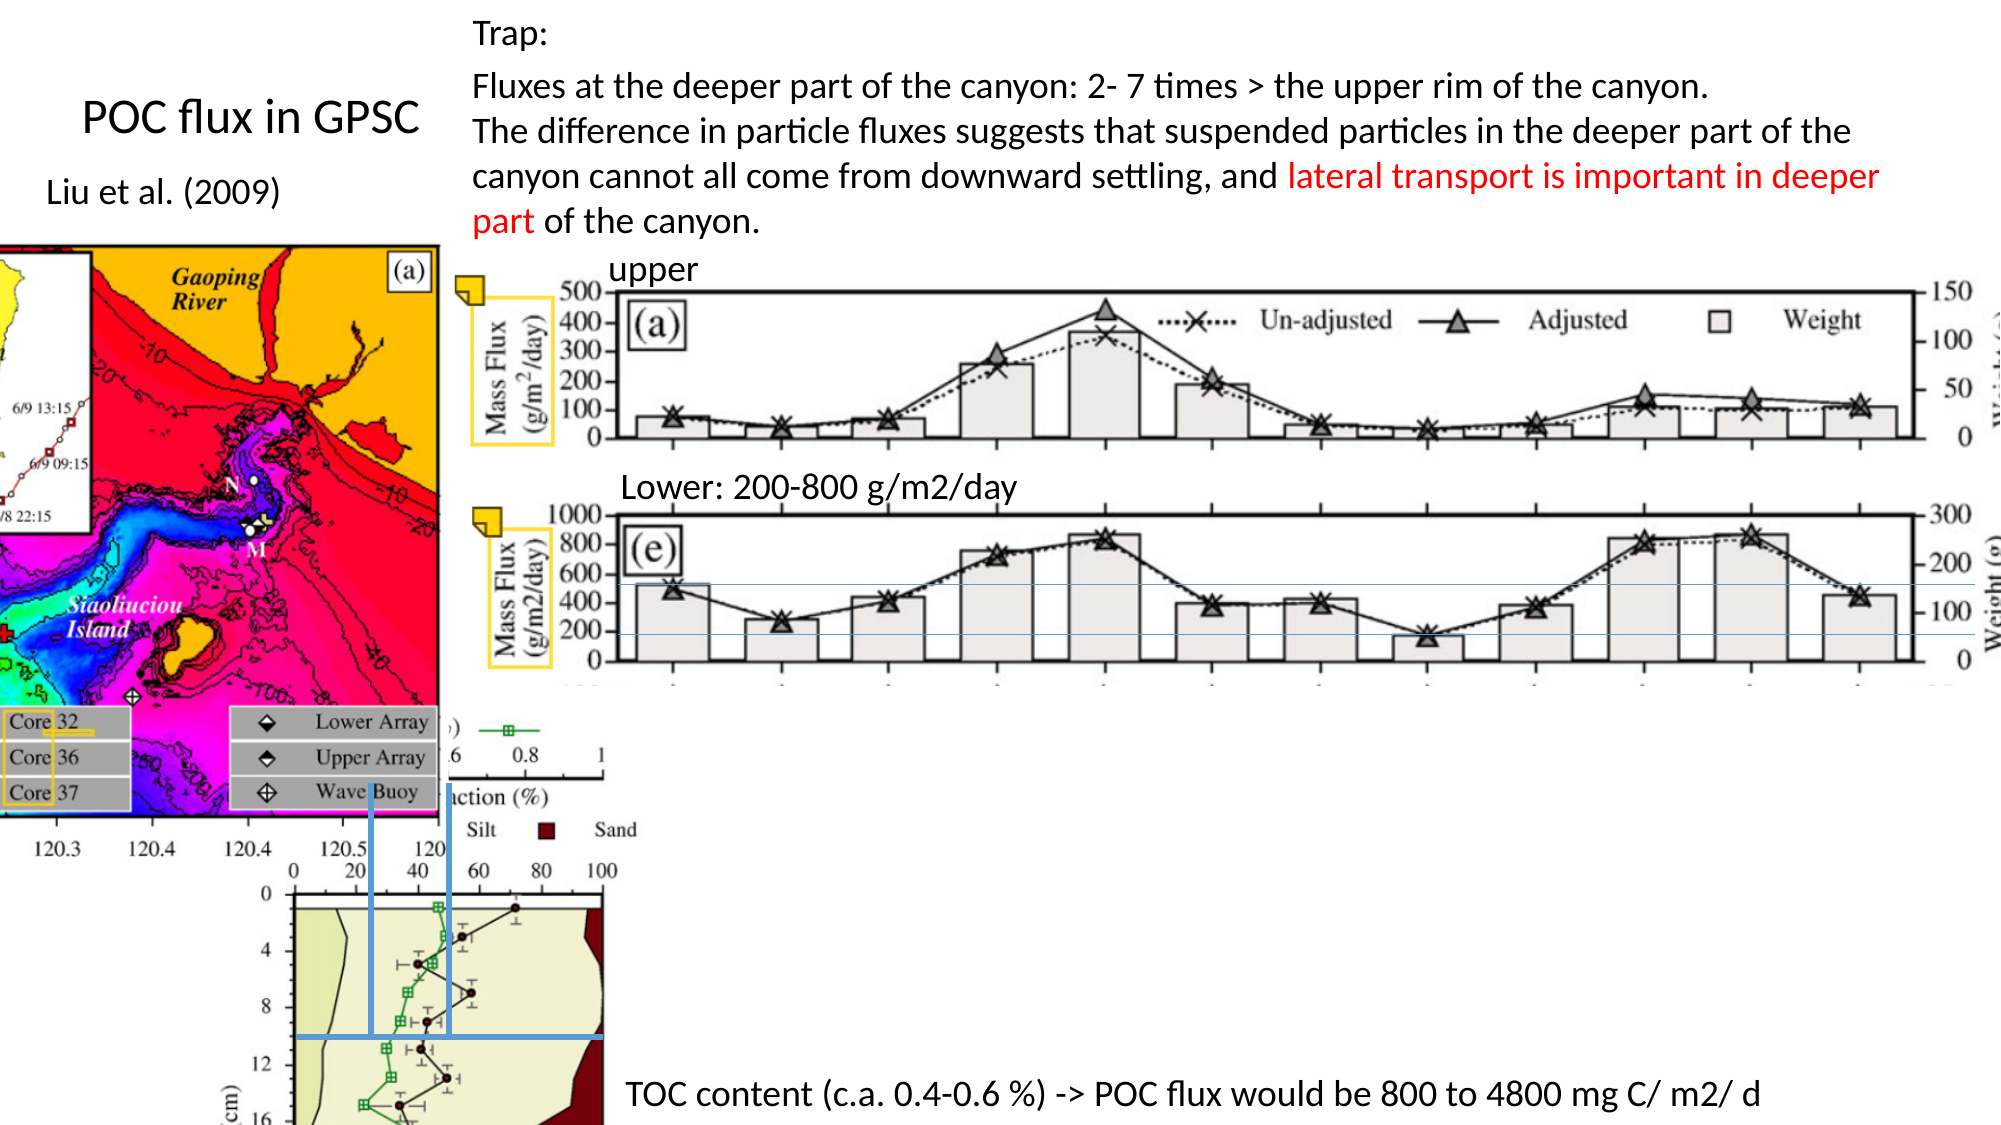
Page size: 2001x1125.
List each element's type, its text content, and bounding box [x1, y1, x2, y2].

text_box Trap: [457, 0, 564, 53]
text_box POC flux in GPSC [67, 76, 436, 152]
picture [0, 219, 654, 1125]
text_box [437, 53, 2000, 686]
text_box Liu et al. (2009) [31, 159, 305, 219]
text_box TOC content (c.a. 0.4-0.6 %) -> POC flux would be 800 to 4800 mg C/ m2/ d [654, 1061, 1795, 1122]
